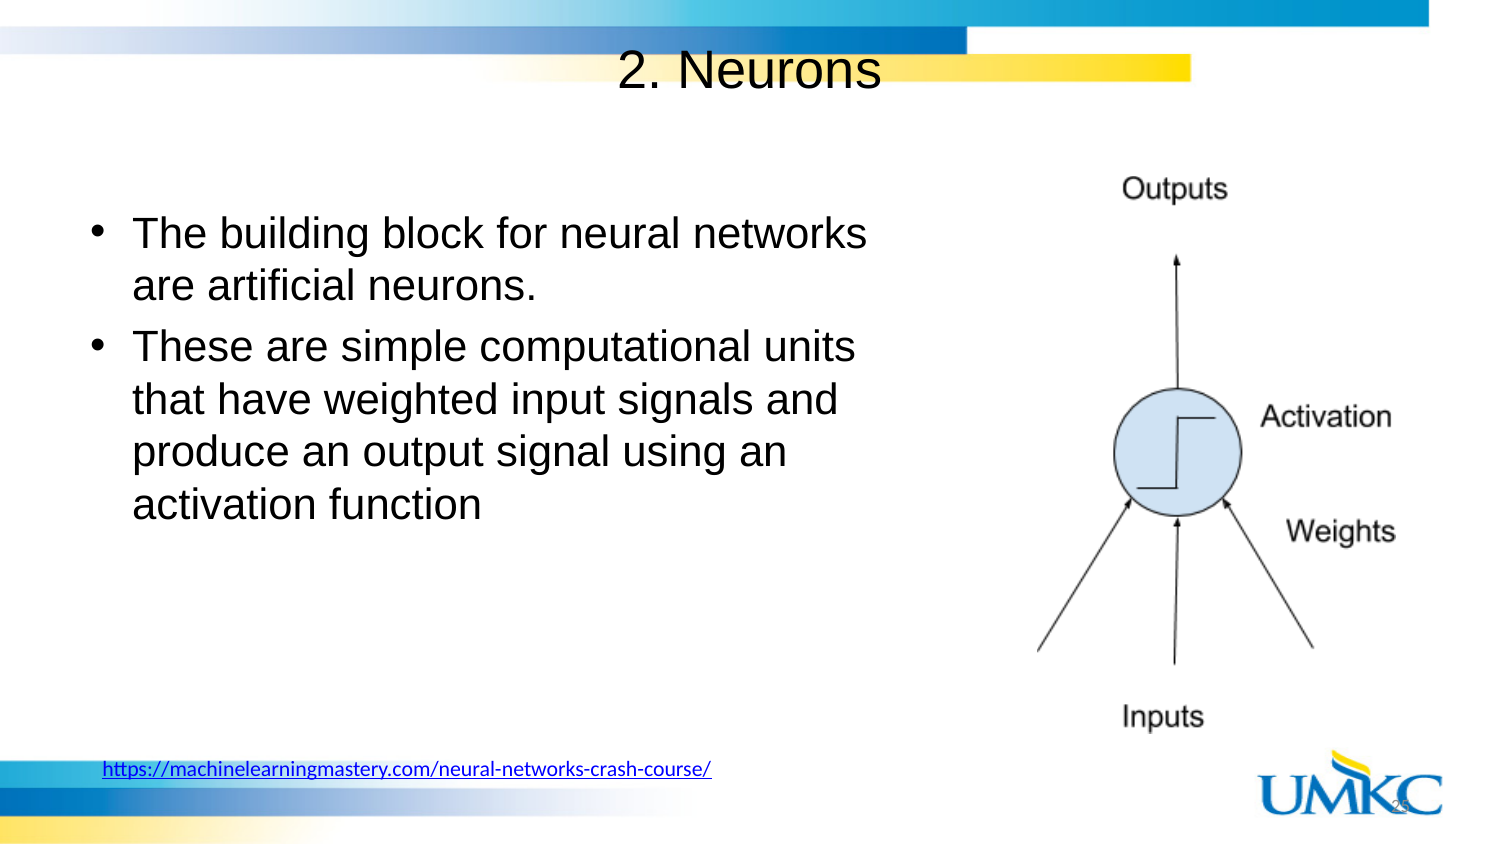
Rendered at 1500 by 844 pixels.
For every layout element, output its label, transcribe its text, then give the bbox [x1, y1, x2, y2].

title 2. Neurons [75, 33, 1425, 175]
picture [0, 0, 1500, 844]
text_box https://machinelearningmastery.com/neural-networks-crash-course/ [87, 746, 1013, 788]
slide_number 25 [1074, 782, 1425, 827]
list The building block for neural networks are artificial neurons. These are simple computational units that have weighted input signals and produce an output signal using an activation function [75, 196, 938, 754]
